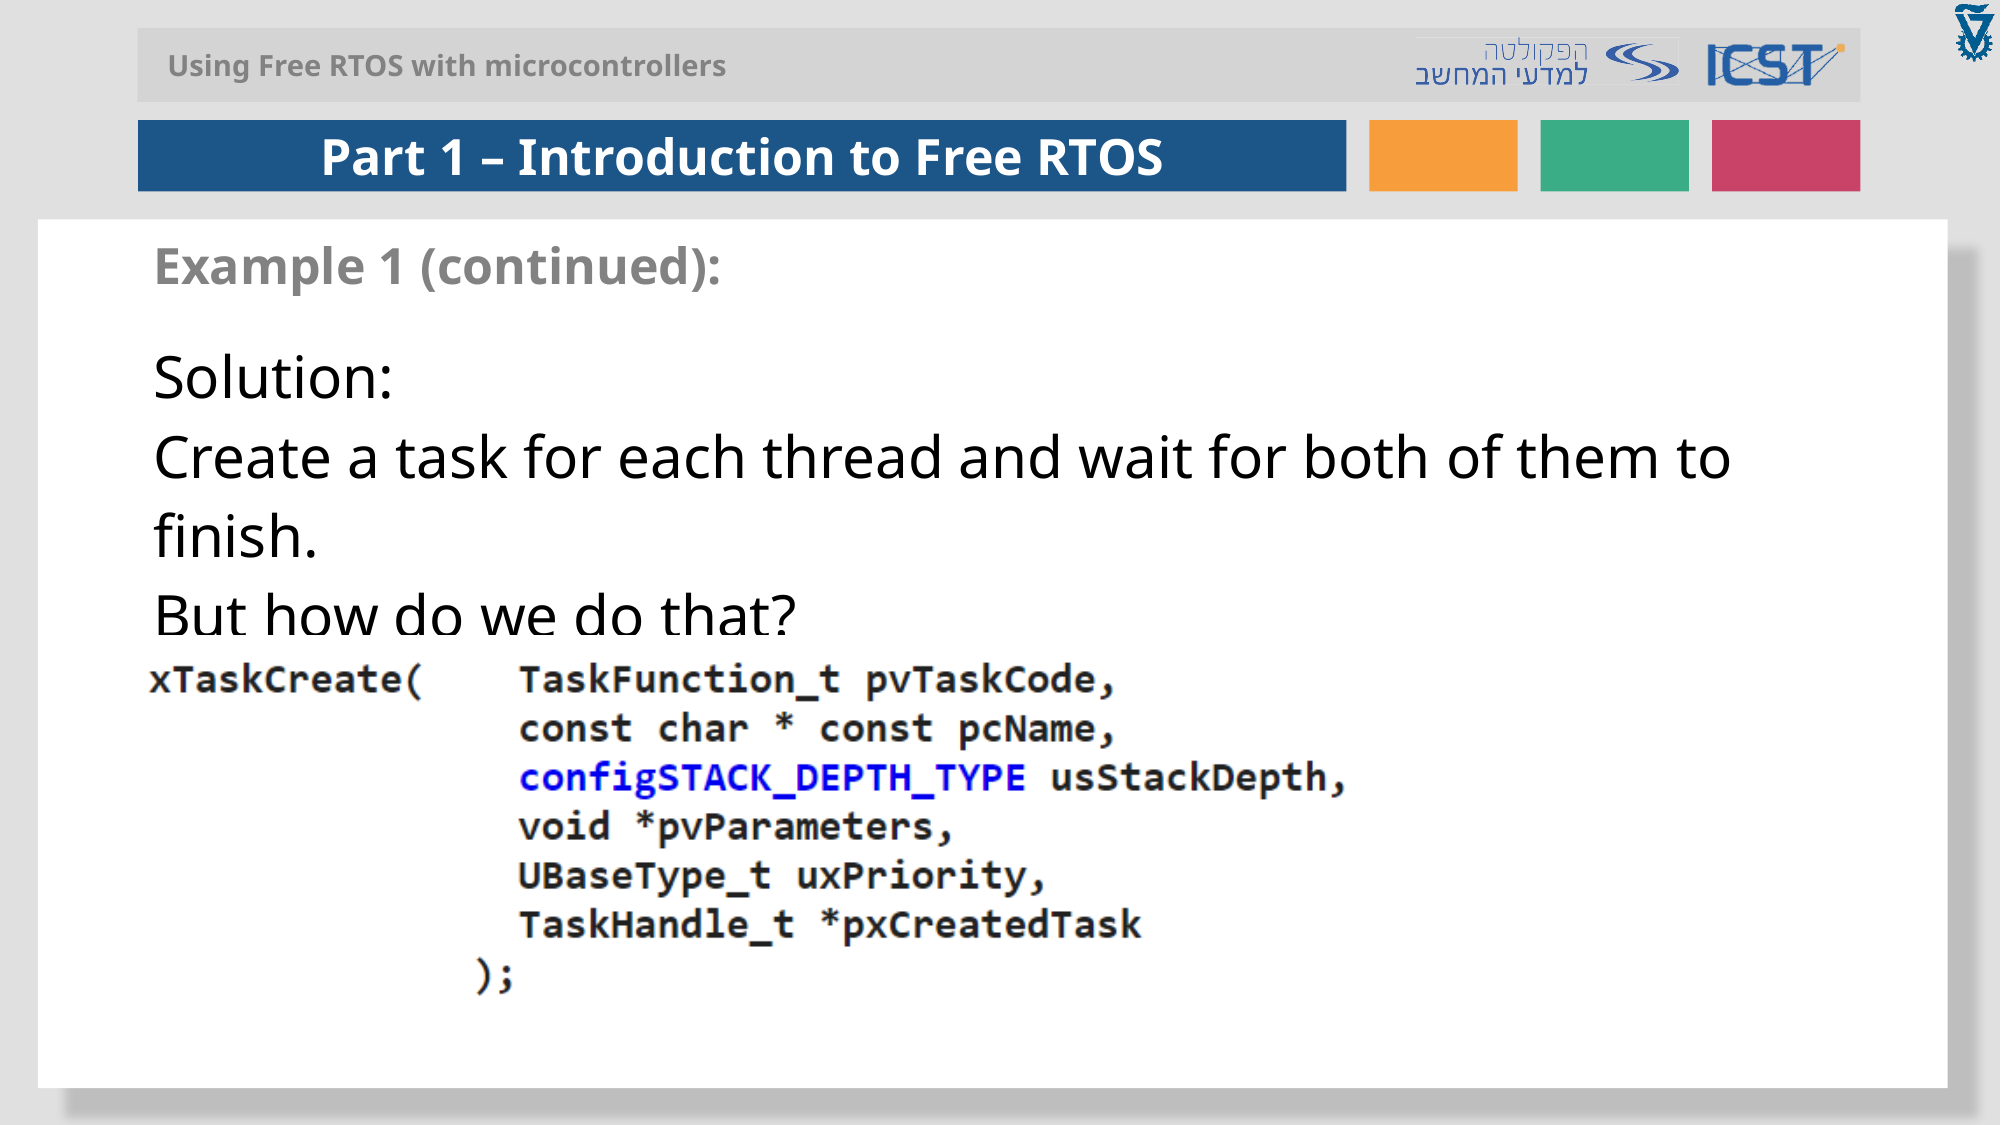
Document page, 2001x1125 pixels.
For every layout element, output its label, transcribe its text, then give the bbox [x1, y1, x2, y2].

picture [1692, 28, 1847, 95]
picture [1951, 2, 1997, 62]
picture [139, 635, 1383, 1045]
list Example 1 (continued): [138, 233, 1861, 307]
text_box Solution: Create a task for each thread and wait for both of them to finish. But how do we do that? Definition 1: [138, 322, 1861, 1077]
